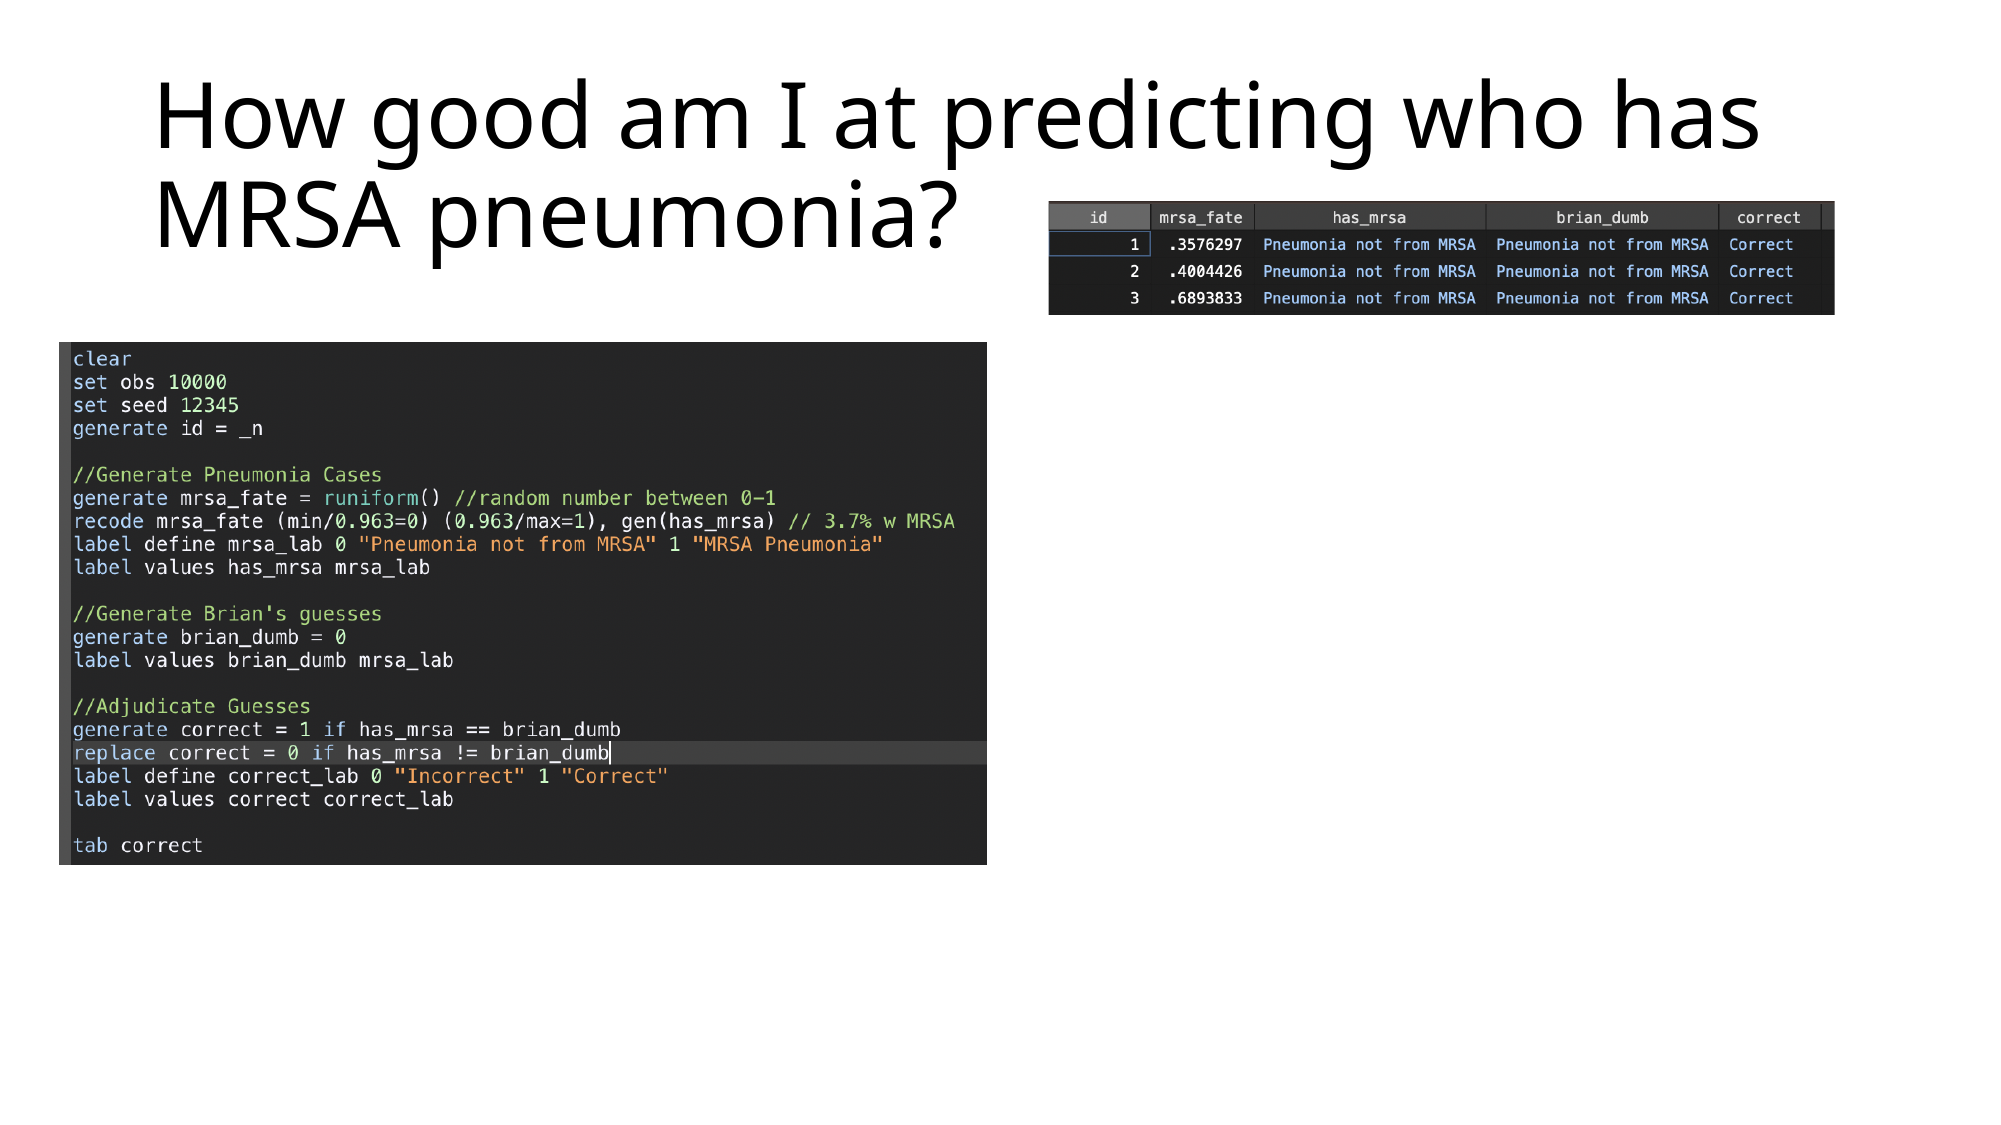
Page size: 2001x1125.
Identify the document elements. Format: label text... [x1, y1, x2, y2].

picture [1048, 201, 1835, 315]
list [59, 342, 987, 865]
title How good am I at predicting who has MRSA pneumonia? [137, 59, 1863, 278]
